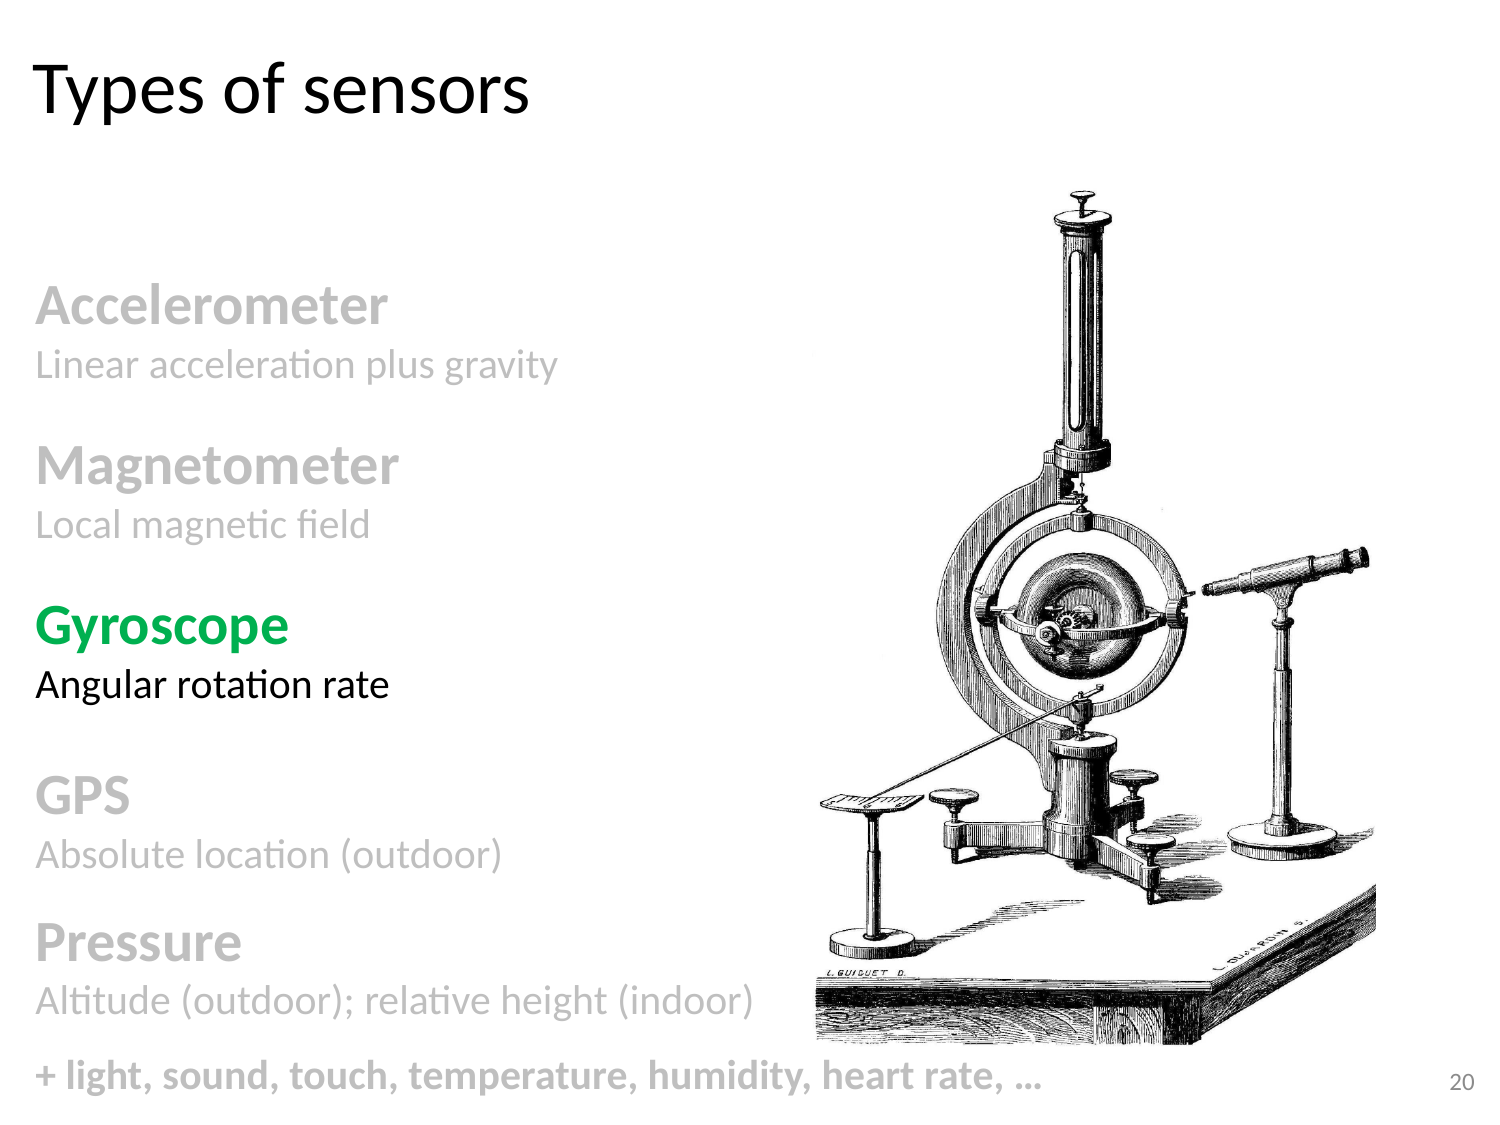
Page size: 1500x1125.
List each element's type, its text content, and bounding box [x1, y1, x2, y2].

slide_number 19 [1139, 1050, 1490, 1111]
picture [812, 184, 1377, 1047]
title Types of sensors [17, 30, 1368, 161]
list Accelerometer Linear acceleration plus gravity Magnetometer Local magnetic field Gyroscope Angular rotation rate GPS Absolute location (outdoor) Pressure Altitude (outdoor); relative height (indoor) + light, sound, touch, temperature, humidity, heart rate, … [29, 260, 1436, 1104]
